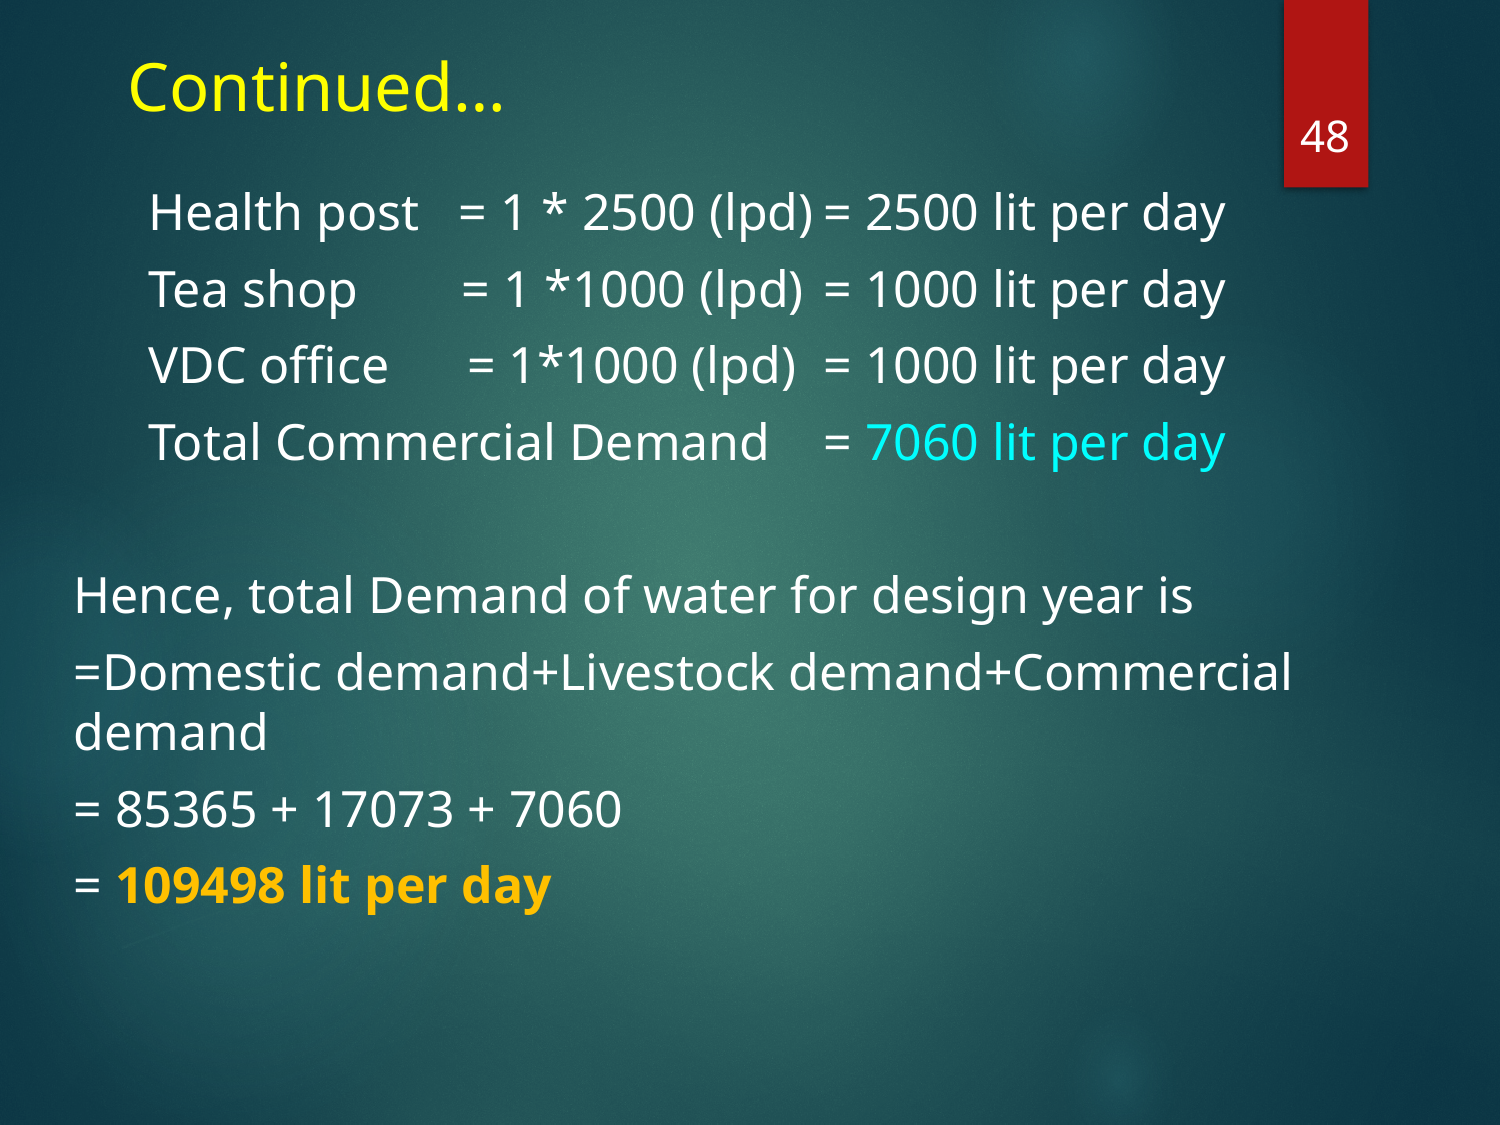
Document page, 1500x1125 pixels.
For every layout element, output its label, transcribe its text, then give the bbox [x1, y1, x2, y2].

slide_number 47 [1273, 48, 1377, 175]
picture [0, 0, 1500, 1125]
list Health post = 1 * 2500 (lpd) = 2500 lit per day Tea shop = 1 *1000 (lpd) = 1000 lit per day VDC office = 1*1000 (lpd) = 1000 lit per day Total Commercial Demand = 7060 lit per day Hence, total Demand of water for design year is =Domestic demand+Livestock demand+Commercial demand = 85365 + 17073 + 7060 = 109498 lit per day [62, 174, 1425, 873]
text_box Continued… [112, 37, 1125, 133]
